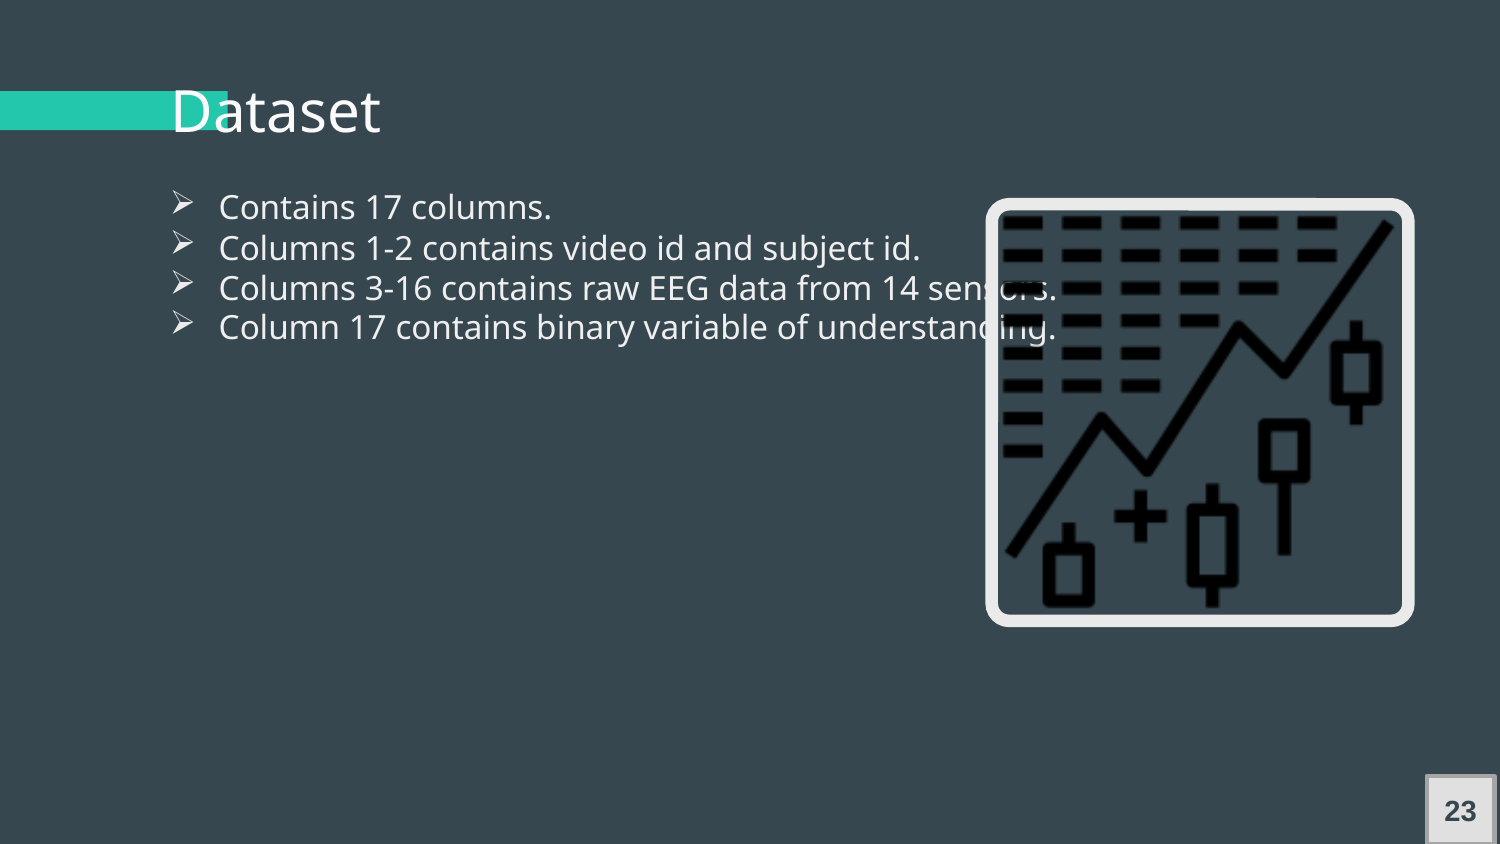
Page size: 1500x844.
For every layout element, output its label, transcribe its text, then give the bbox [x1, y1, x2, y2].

text_box 23 [1425, 774, 1497, 844]
subtitle Contains 17 columns. Columns 1-2 contains video id and subject id. Columns 3-16 contains raw EEG data from 14 sensors. Column 17 contains binary variable of understanding. [128, 141, 1122, 703]
title Dataset [155, 59, 1348, 142]
picture [991, 204, 1409, 622]
